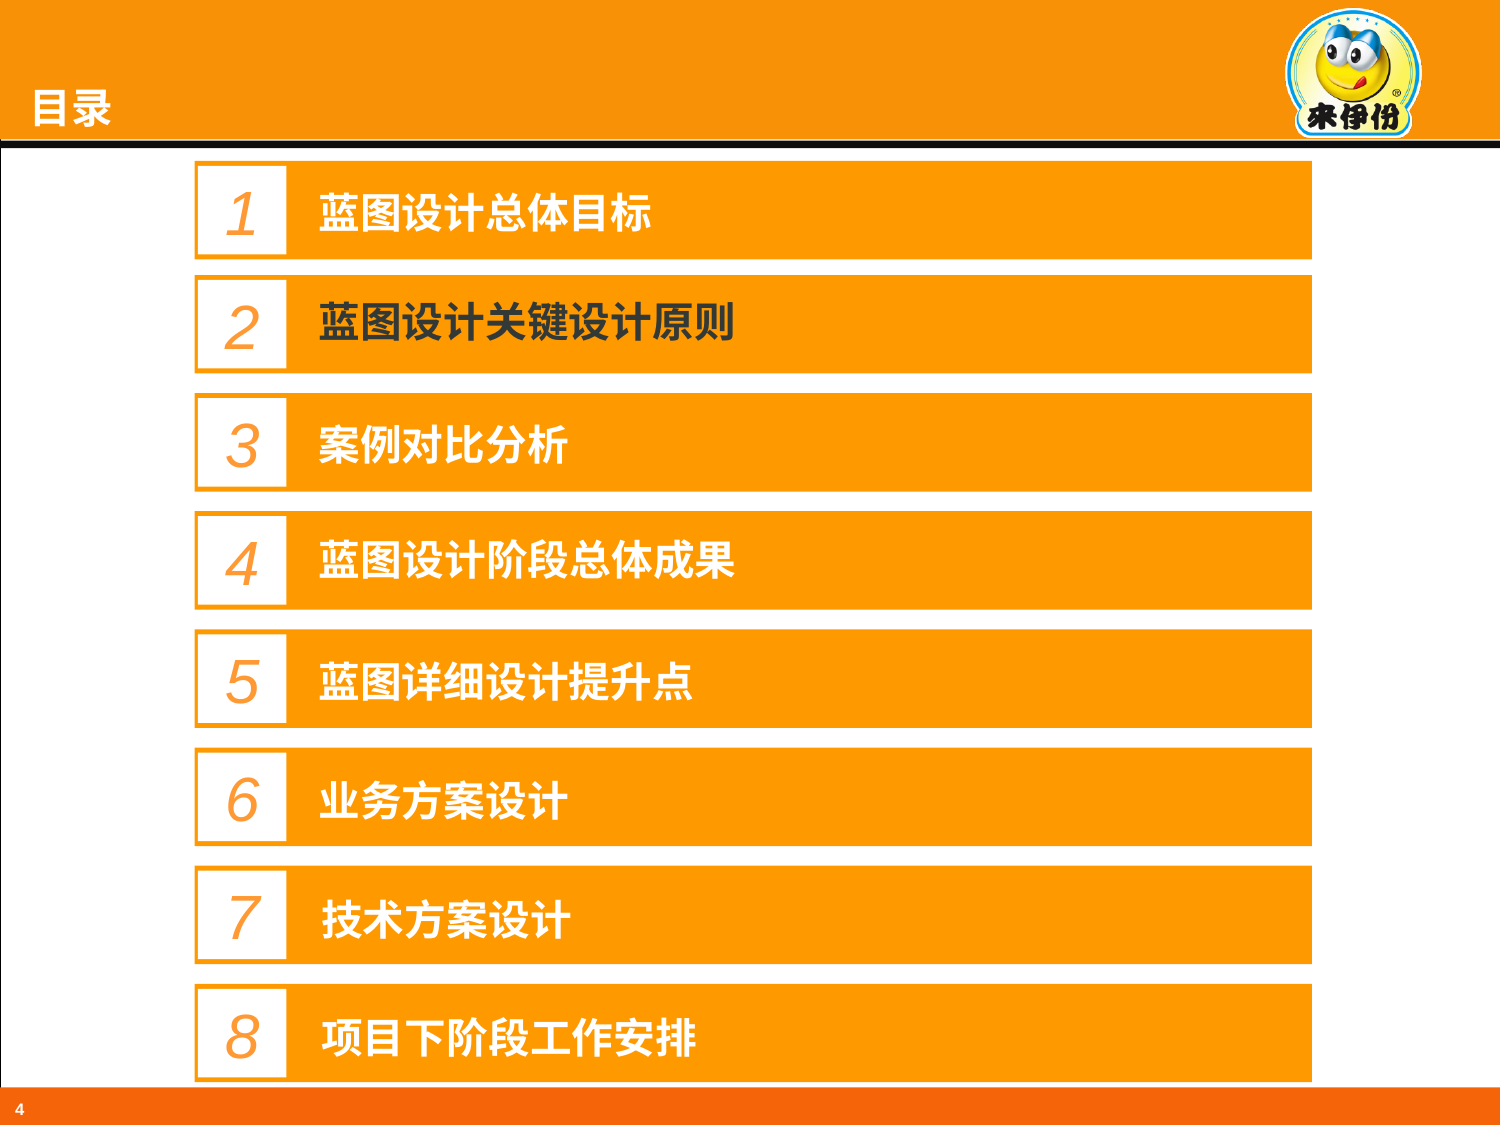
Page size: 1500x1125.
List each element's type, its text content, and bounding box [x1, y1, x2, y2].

text_box [194, 393, 1312, 492]
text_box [194, 510, 1313, 610]
title 目录 [0, 51, 1220, 138]
text_box 案例对比分析 [312, 414, 1314, 474]
text_box 蓝图设计总体目标 [312, 182, 1314, 242]
text_box [194, 275, 1312, 374]
text_box [194, 160, 1312, 260]
text_box 5 [197, 634, 287, 723]
text_box 蓝图详细设计提升点 [312, 650, 1314, 710]
text_box [194, 747, 1312, 847]
text_box 6 [197, 752, 287, 842]
text_box 1 [197, 165, 287, 255]
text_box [194, 983, 1313, 1083]
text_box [194, 865, 1313, 965]
text_box [194, 629, 1312, 728]
picture [1277, 0, 1430, 142]
text_box 业务方案设计 [312, 770, 1291, 830]
text_box 蓝图设计关键设计原则 [312, 290, 1314, 350]
slide_number 4 [0, 1086, 986, 1125]
text_box 2 [197, 279, 287, 369]
text_box 3 [197, 398, 287, 487]
